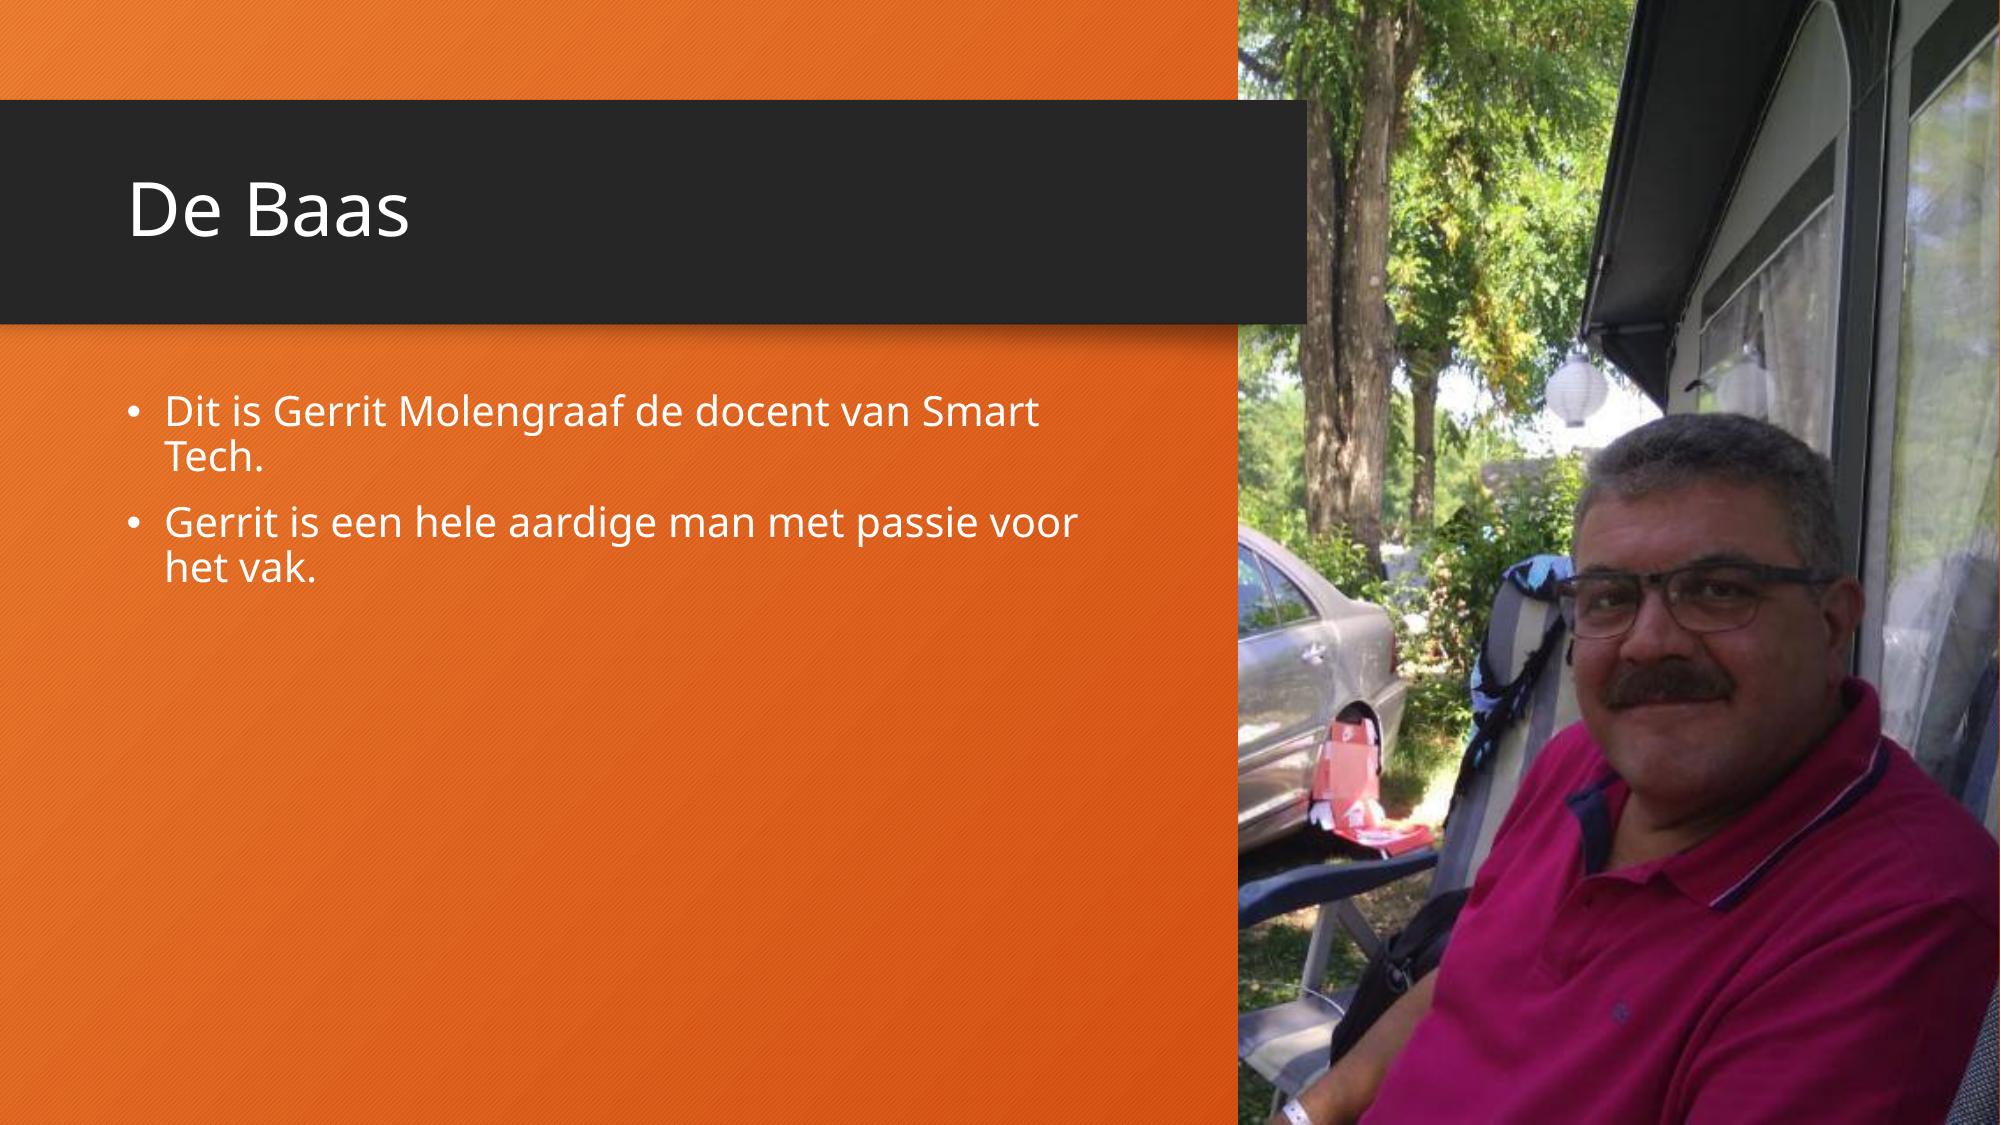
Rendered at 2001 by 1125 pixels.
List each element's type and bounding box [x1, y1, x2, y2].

text_box [0, 0, 1237, 322]
picture [0, 0, 2000, 1125]
text_box [0, 377, 1237, 1125]
